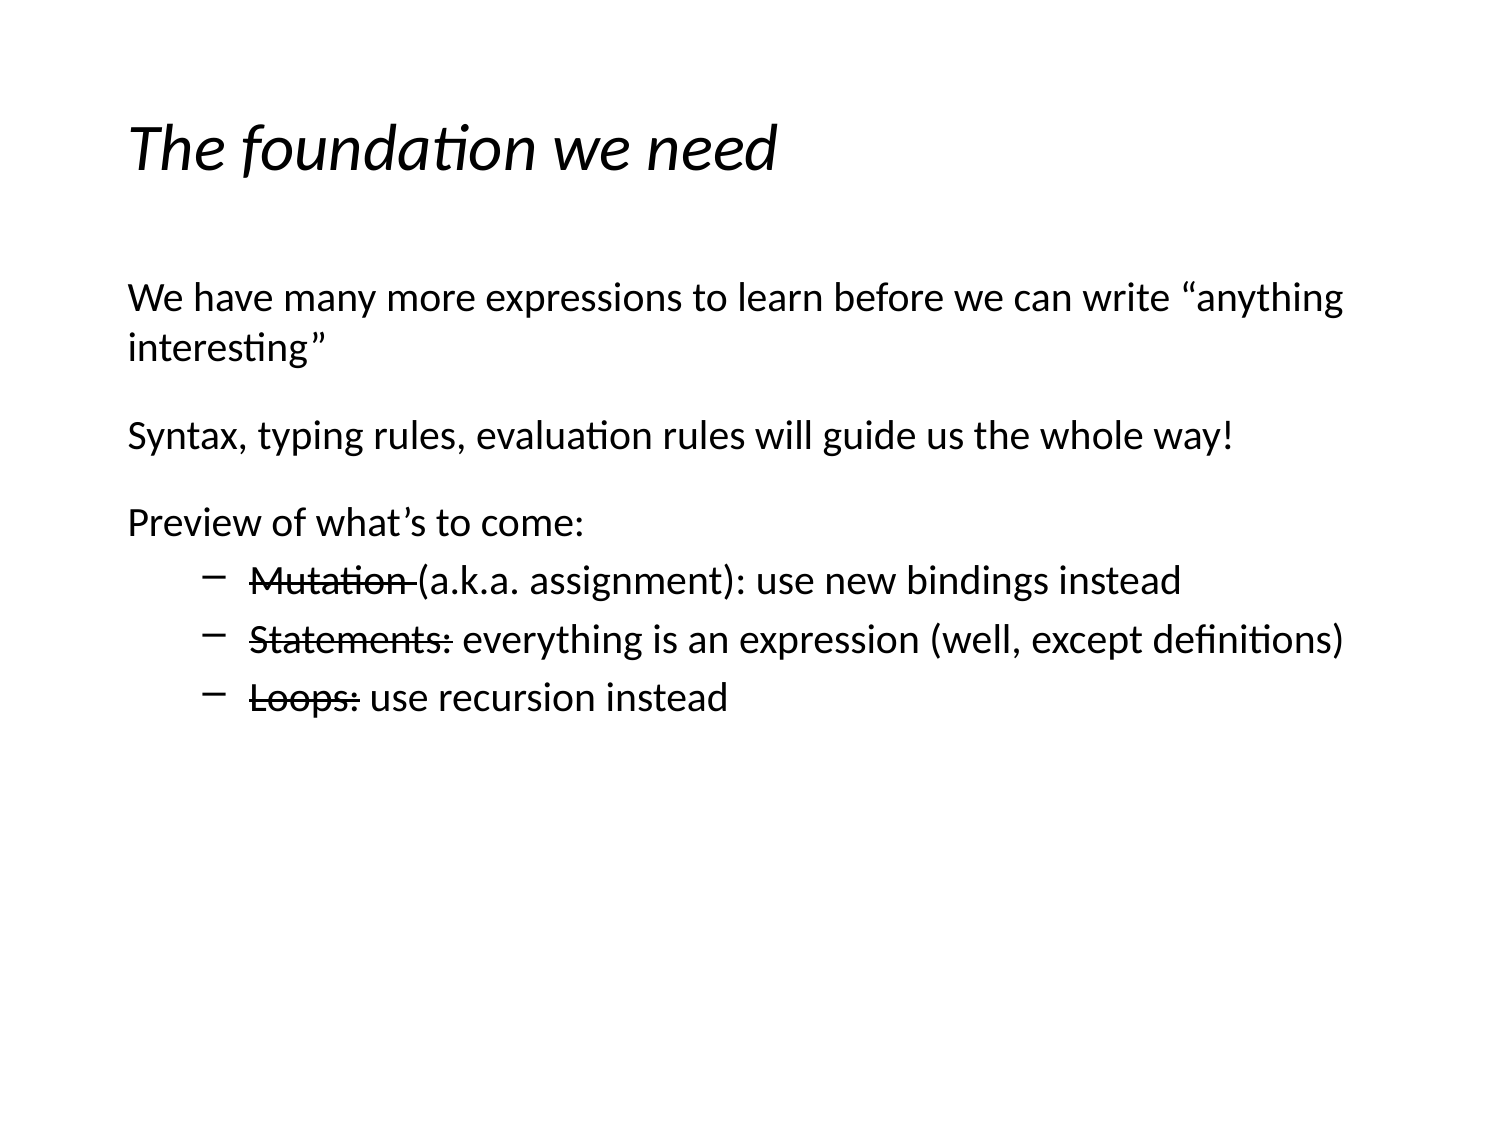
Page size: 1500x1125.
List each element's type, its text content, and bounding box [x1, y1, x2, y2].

title The foundation we need [112, 49, 1388, 238]
list We have many more expressions to learn before we can write “anything interesting” Syntax, typing rules, evaluation rules will guide us the whole way! Preview of what’s to come: Mutation (a.k.a. assignment): use new bindings instead Statements: everything is an expression (well, except definitions) Loops: use recursion instead [112, 262, 1388, 1001]
